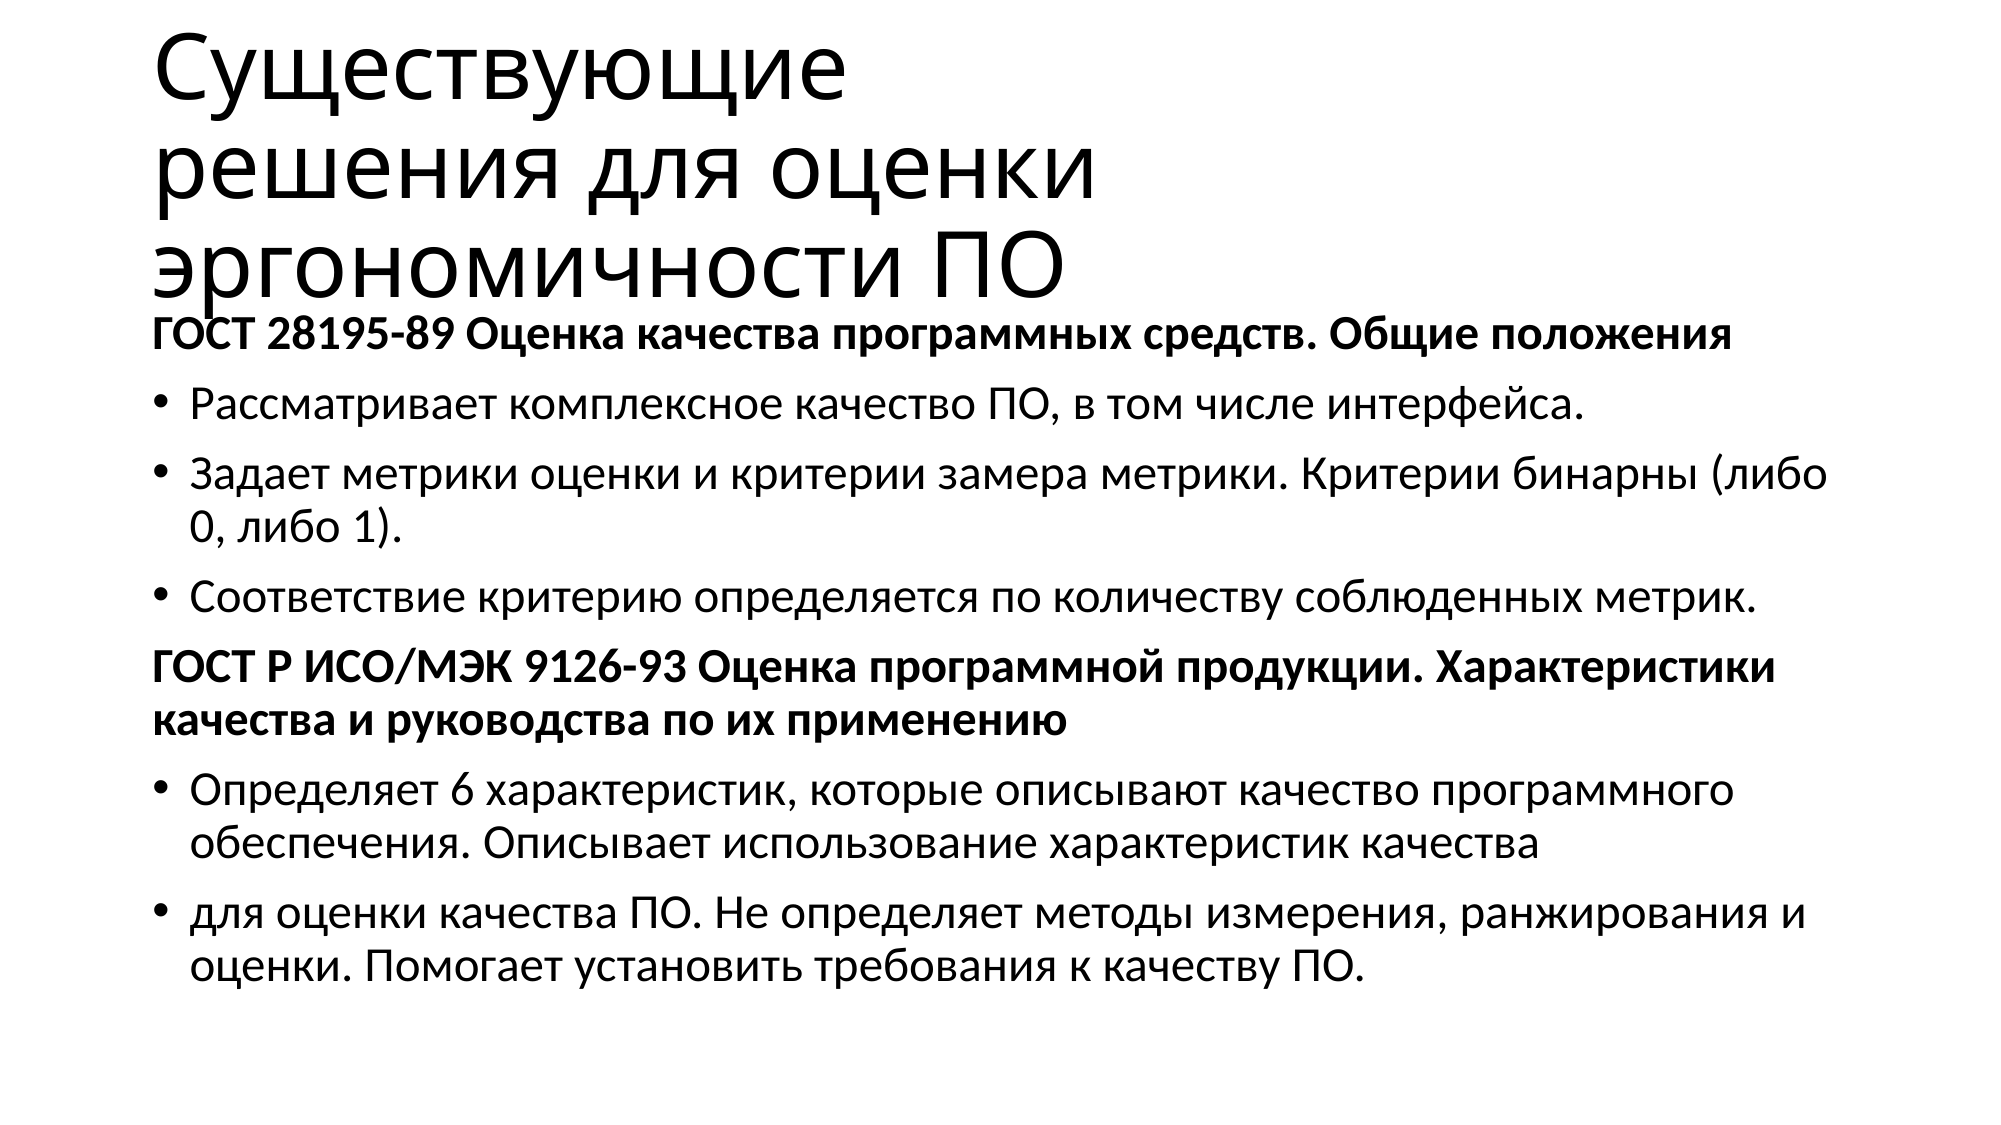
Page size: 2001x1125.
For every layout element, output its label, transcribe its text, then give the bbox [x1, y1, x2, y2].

list ГОСТ 28195-89 Оценка качества программных средств. Общие положения Рассматривает комплексное качество ПО, в том числе интерфейса. Задает метрики оценки и критерии замера метрики. Критерии бинарны (либо 0, либо 1). Соответствие критерию определяется по количеству соблюденных метрик. ГОСТ Р ИСО/МЭК 9126-93 Оценка программной продукции. Характеристики качества и руководства по их применению Определяет 6 характеристик, которые описывают качество программного обеспечения. Описывает использование характеристик качества для оценки качества ПО. Не определяет методы измерения, ранжирования и оценки. Помогает установить требования к качеству ПО. [137, 299, 1863, 1014]
title Существующие решения для оценки эргономичности ПО [137, 59, 1863, 278]
